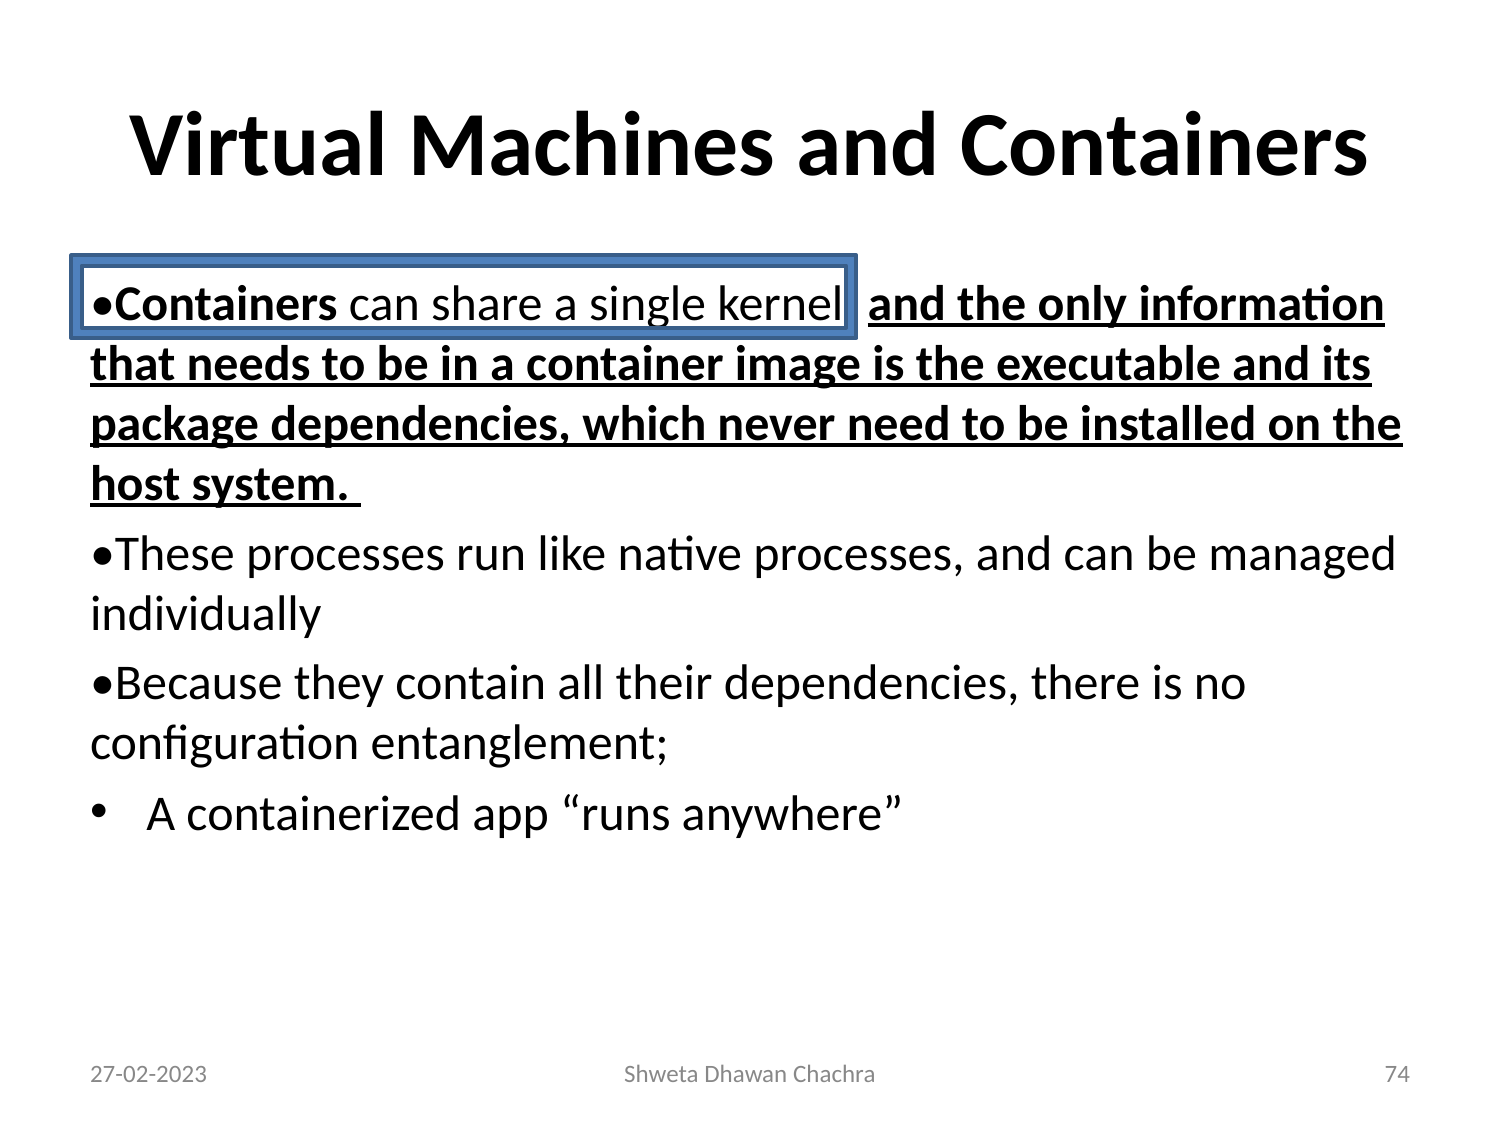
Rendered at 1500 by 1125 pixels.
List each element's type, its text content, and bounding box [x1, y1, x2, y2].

footer Shweta Dhawan Chachra [512, 1042, 988, 1103]
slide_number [75, 1042, 425, 1103]
list •Containers can share a single kernel, and the only information that needs to be in a container image is the executable and its package dependencies, which never need to be installed on the host system. •These processes run like native processes, and can be managed individually •Because they contain all their dependencies, there is no configuration entanglement; A containerized app “runs anywhere” [75, 262, 1425, 1005]
title Virtual Machines and Containers [75, 45, 1425, 233]
slide_number ‹#› [1074, 1042, 1425, 1103]
text_box [71, 255, 857, 338]
